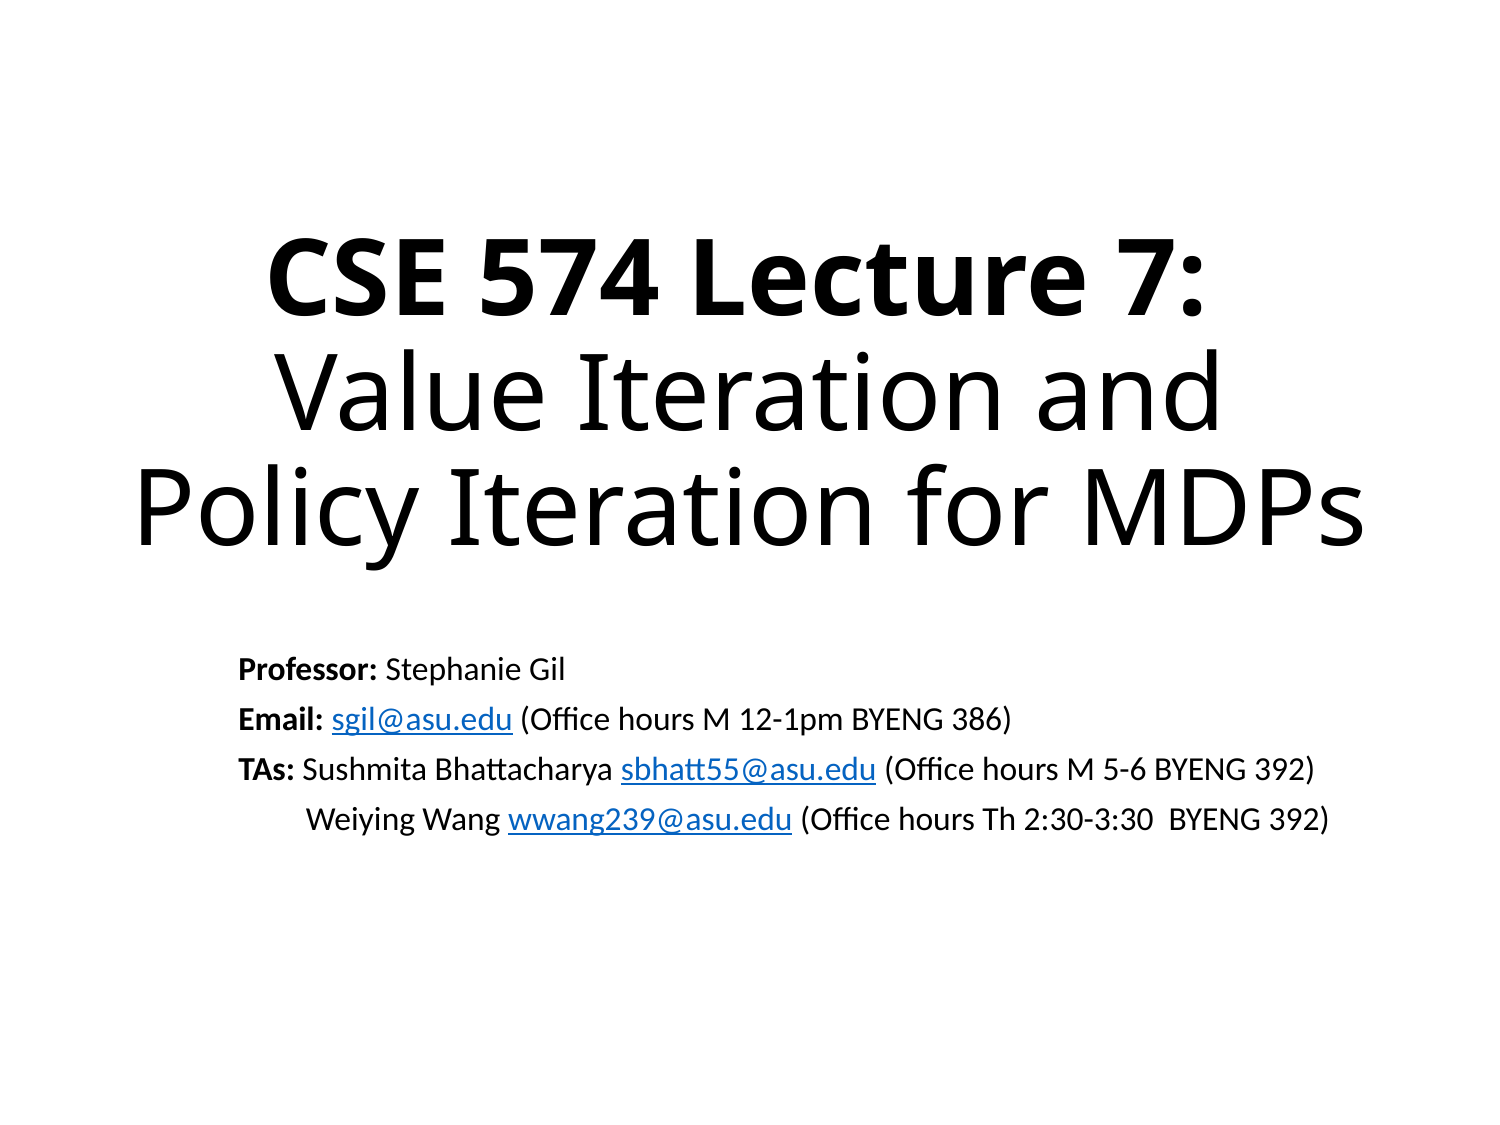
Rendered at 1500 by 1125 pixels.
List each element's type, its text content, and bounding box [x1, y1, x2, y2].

title CSE 574 Lecture 7: Value Iteration and Policy Iteration for MDPs [112, 184, 1388, 576]
subtitle Professor: Stephanie Gil Email: sgil@asu.edu (Office hours M 12-1pm BYENG 386) TAs: Sushmita Bhattacharya sbhatt55@asu.edu (Office hours M 5-6 BYENG 392) Weiying Wang wwang239@asu.edu (Office hours Th 2:30-3:30 BYENG 392) [223, 643, 1474, 848]
